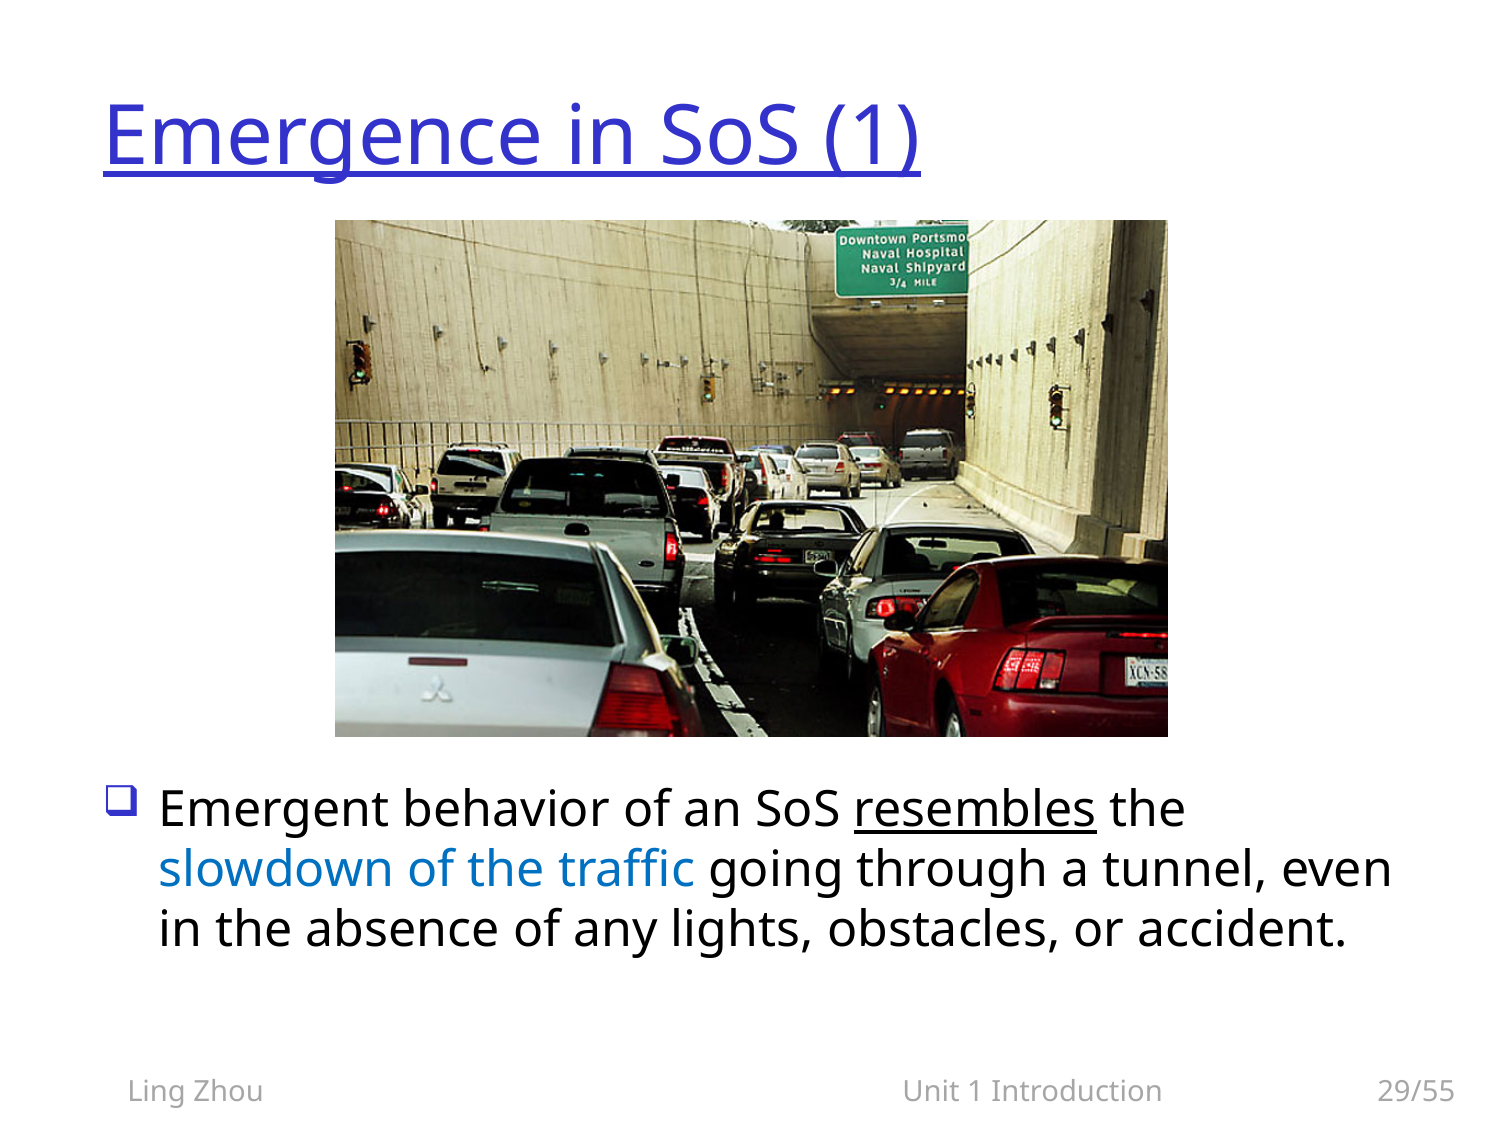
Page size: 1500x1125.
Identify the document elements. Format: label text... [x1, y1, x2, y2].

footer Unit 1 Introduction [887, 1064, 1362, 1125]
title Emergence in SoS (1) [87, 37, 1363, 226]
slide_number 29/55 [1362, 1064, 1500, 1125]
picture [335, 220, 1168, 737]
slide_number Ling Zhou [112, 1064, 425, 1125]
list Emergent behavior of an SoS resembles the slowdown of the traffic going through a tunnel, even in the absence of any lights, obstacles, or accident. [87, 768, 1430, 1026]
